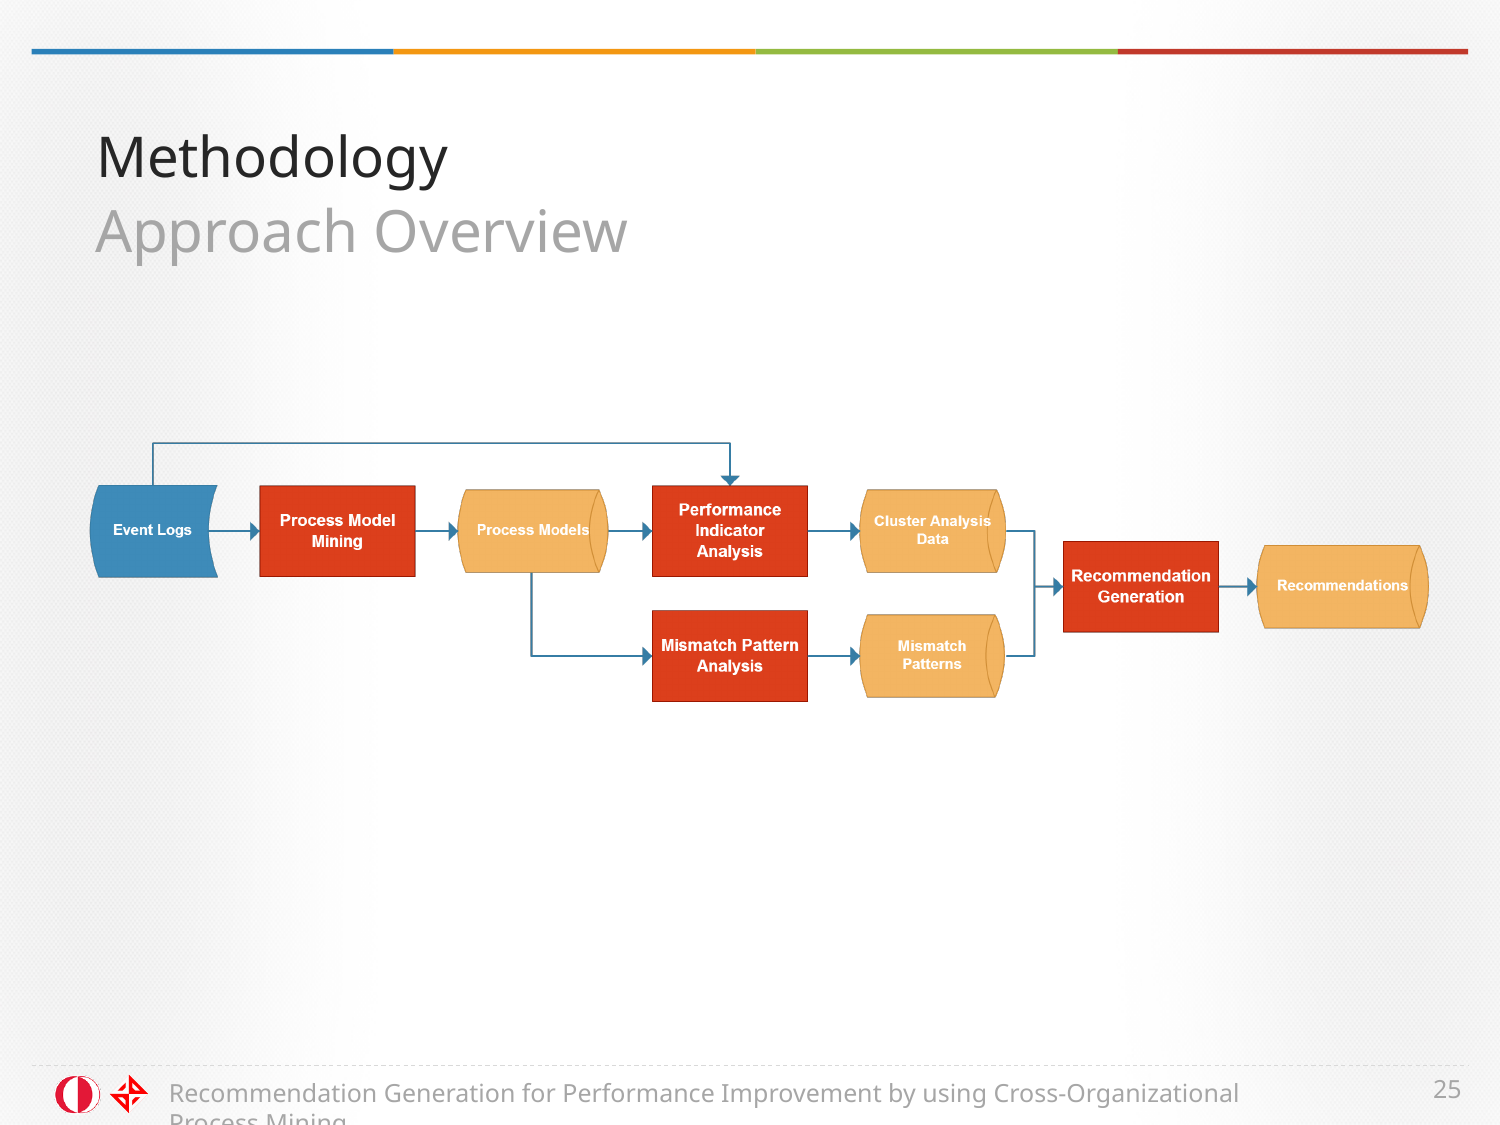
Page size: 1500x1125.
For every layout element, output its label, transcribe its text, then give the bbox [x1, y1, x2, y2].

picture [173, 1116, 180, 1123]
text_box Approach Overview [80, 187, 1500, 272]
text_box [31, 1065, 1477, 1116]
picture [178, 1116, 267, 1125]
picture [0, 0, 1500, 1125]
text_box Methodology [81, 114, 1500, 187]
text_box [31, 48, 1469, 55]
picture [272, 1116, 281, 1125]
